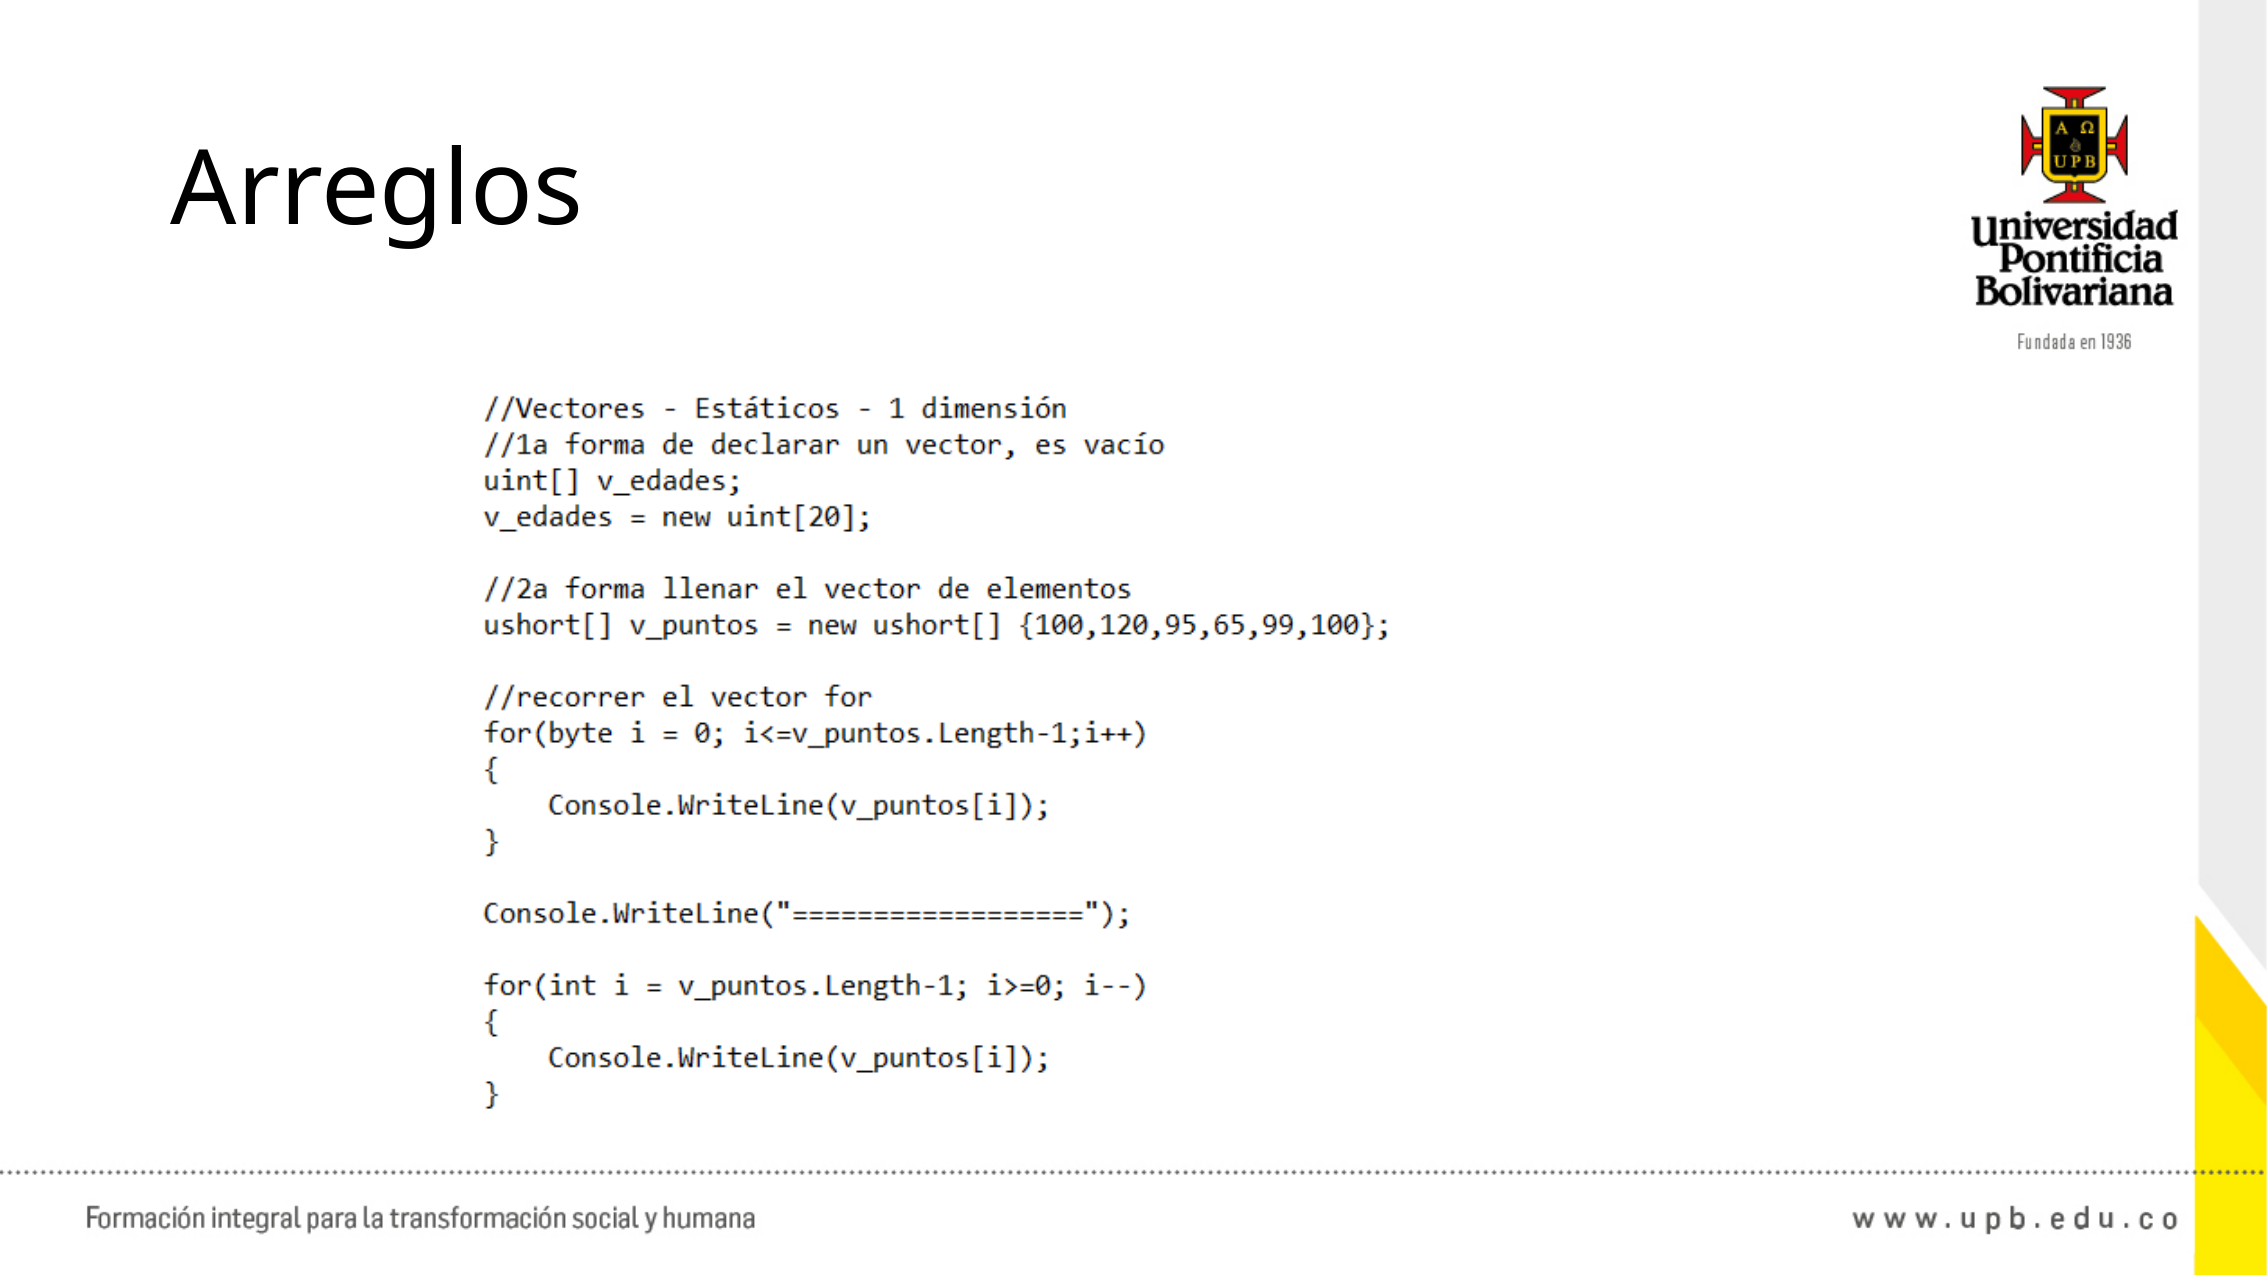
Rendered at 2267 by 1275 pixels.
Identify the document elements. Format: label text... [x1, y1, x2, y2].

picture [0, 0, 2267, 1275]
title Arreglos [155, 67, 2111, 315]
